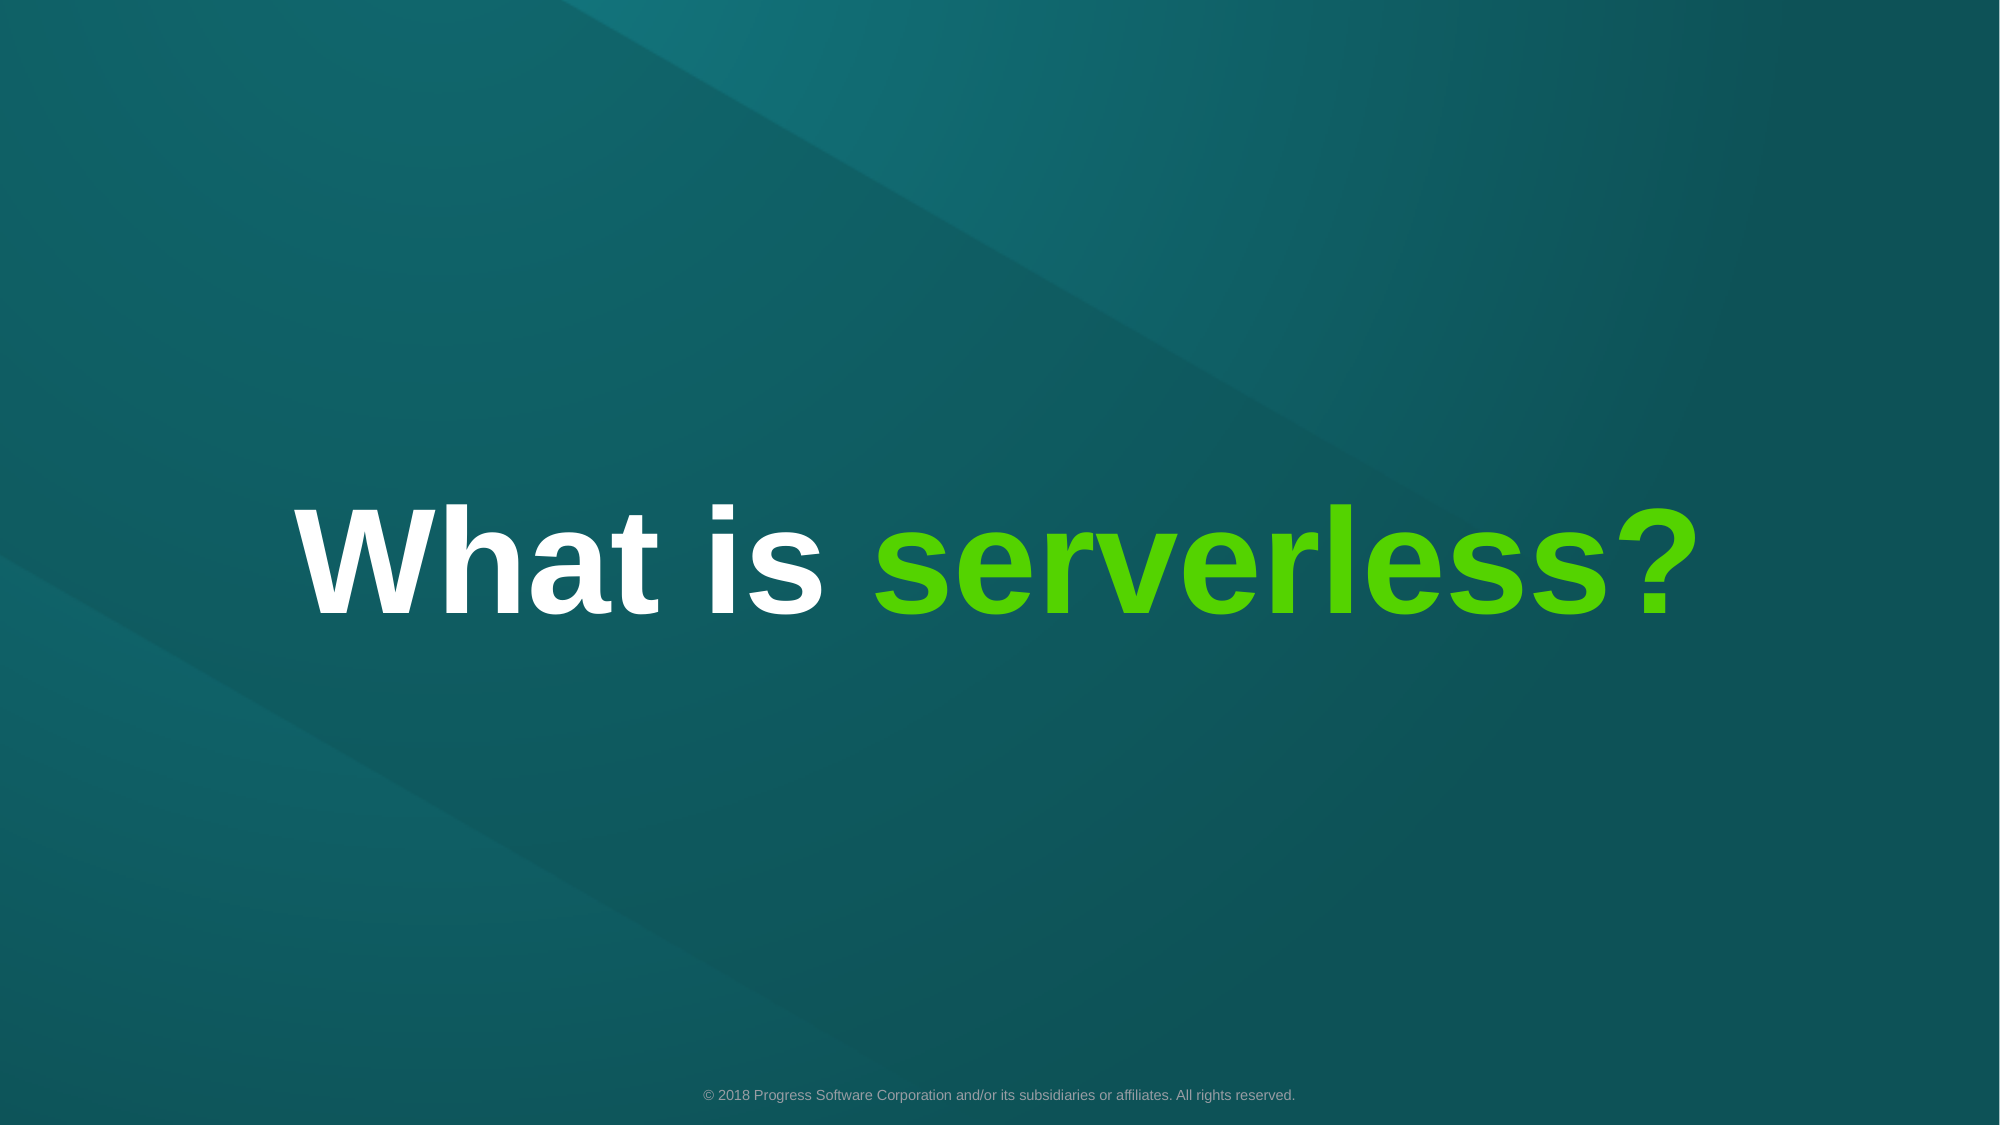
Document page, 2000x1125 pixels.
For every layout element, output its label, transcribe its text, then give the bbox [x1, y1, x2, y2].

list What is serverless? [241, 456, 1758, 669]
picture [0, 0, 2000, 1125]
